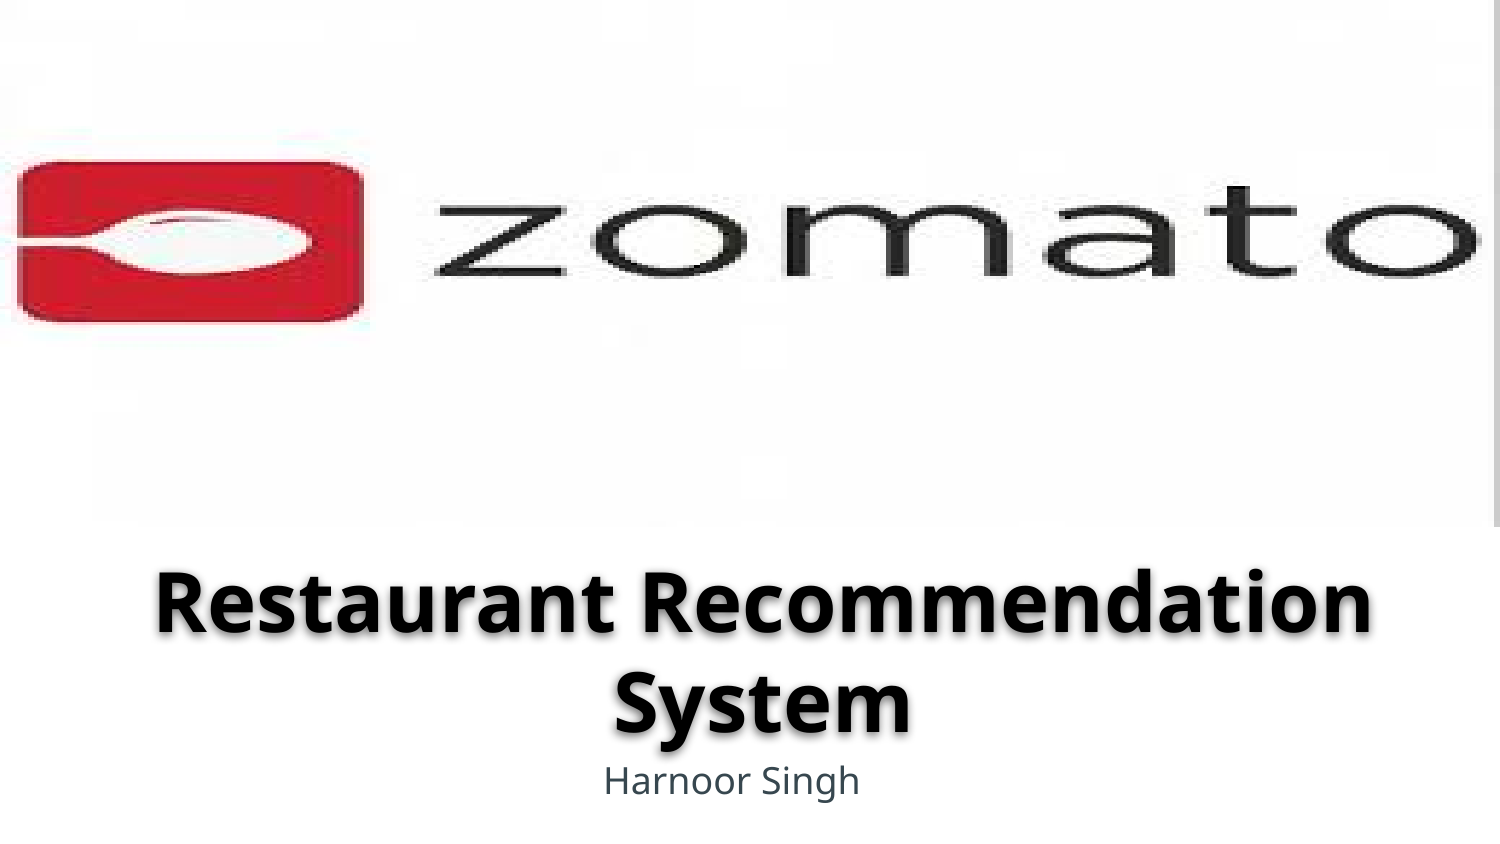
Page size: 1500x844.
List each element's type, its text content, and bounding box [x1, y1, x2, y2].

picture [0, 0, 1500, 527]
subtitle Harnoor Singh [92, 742, 1373, 824]
title Restaurant Recommendation System [42, 556, 1486, 765]
